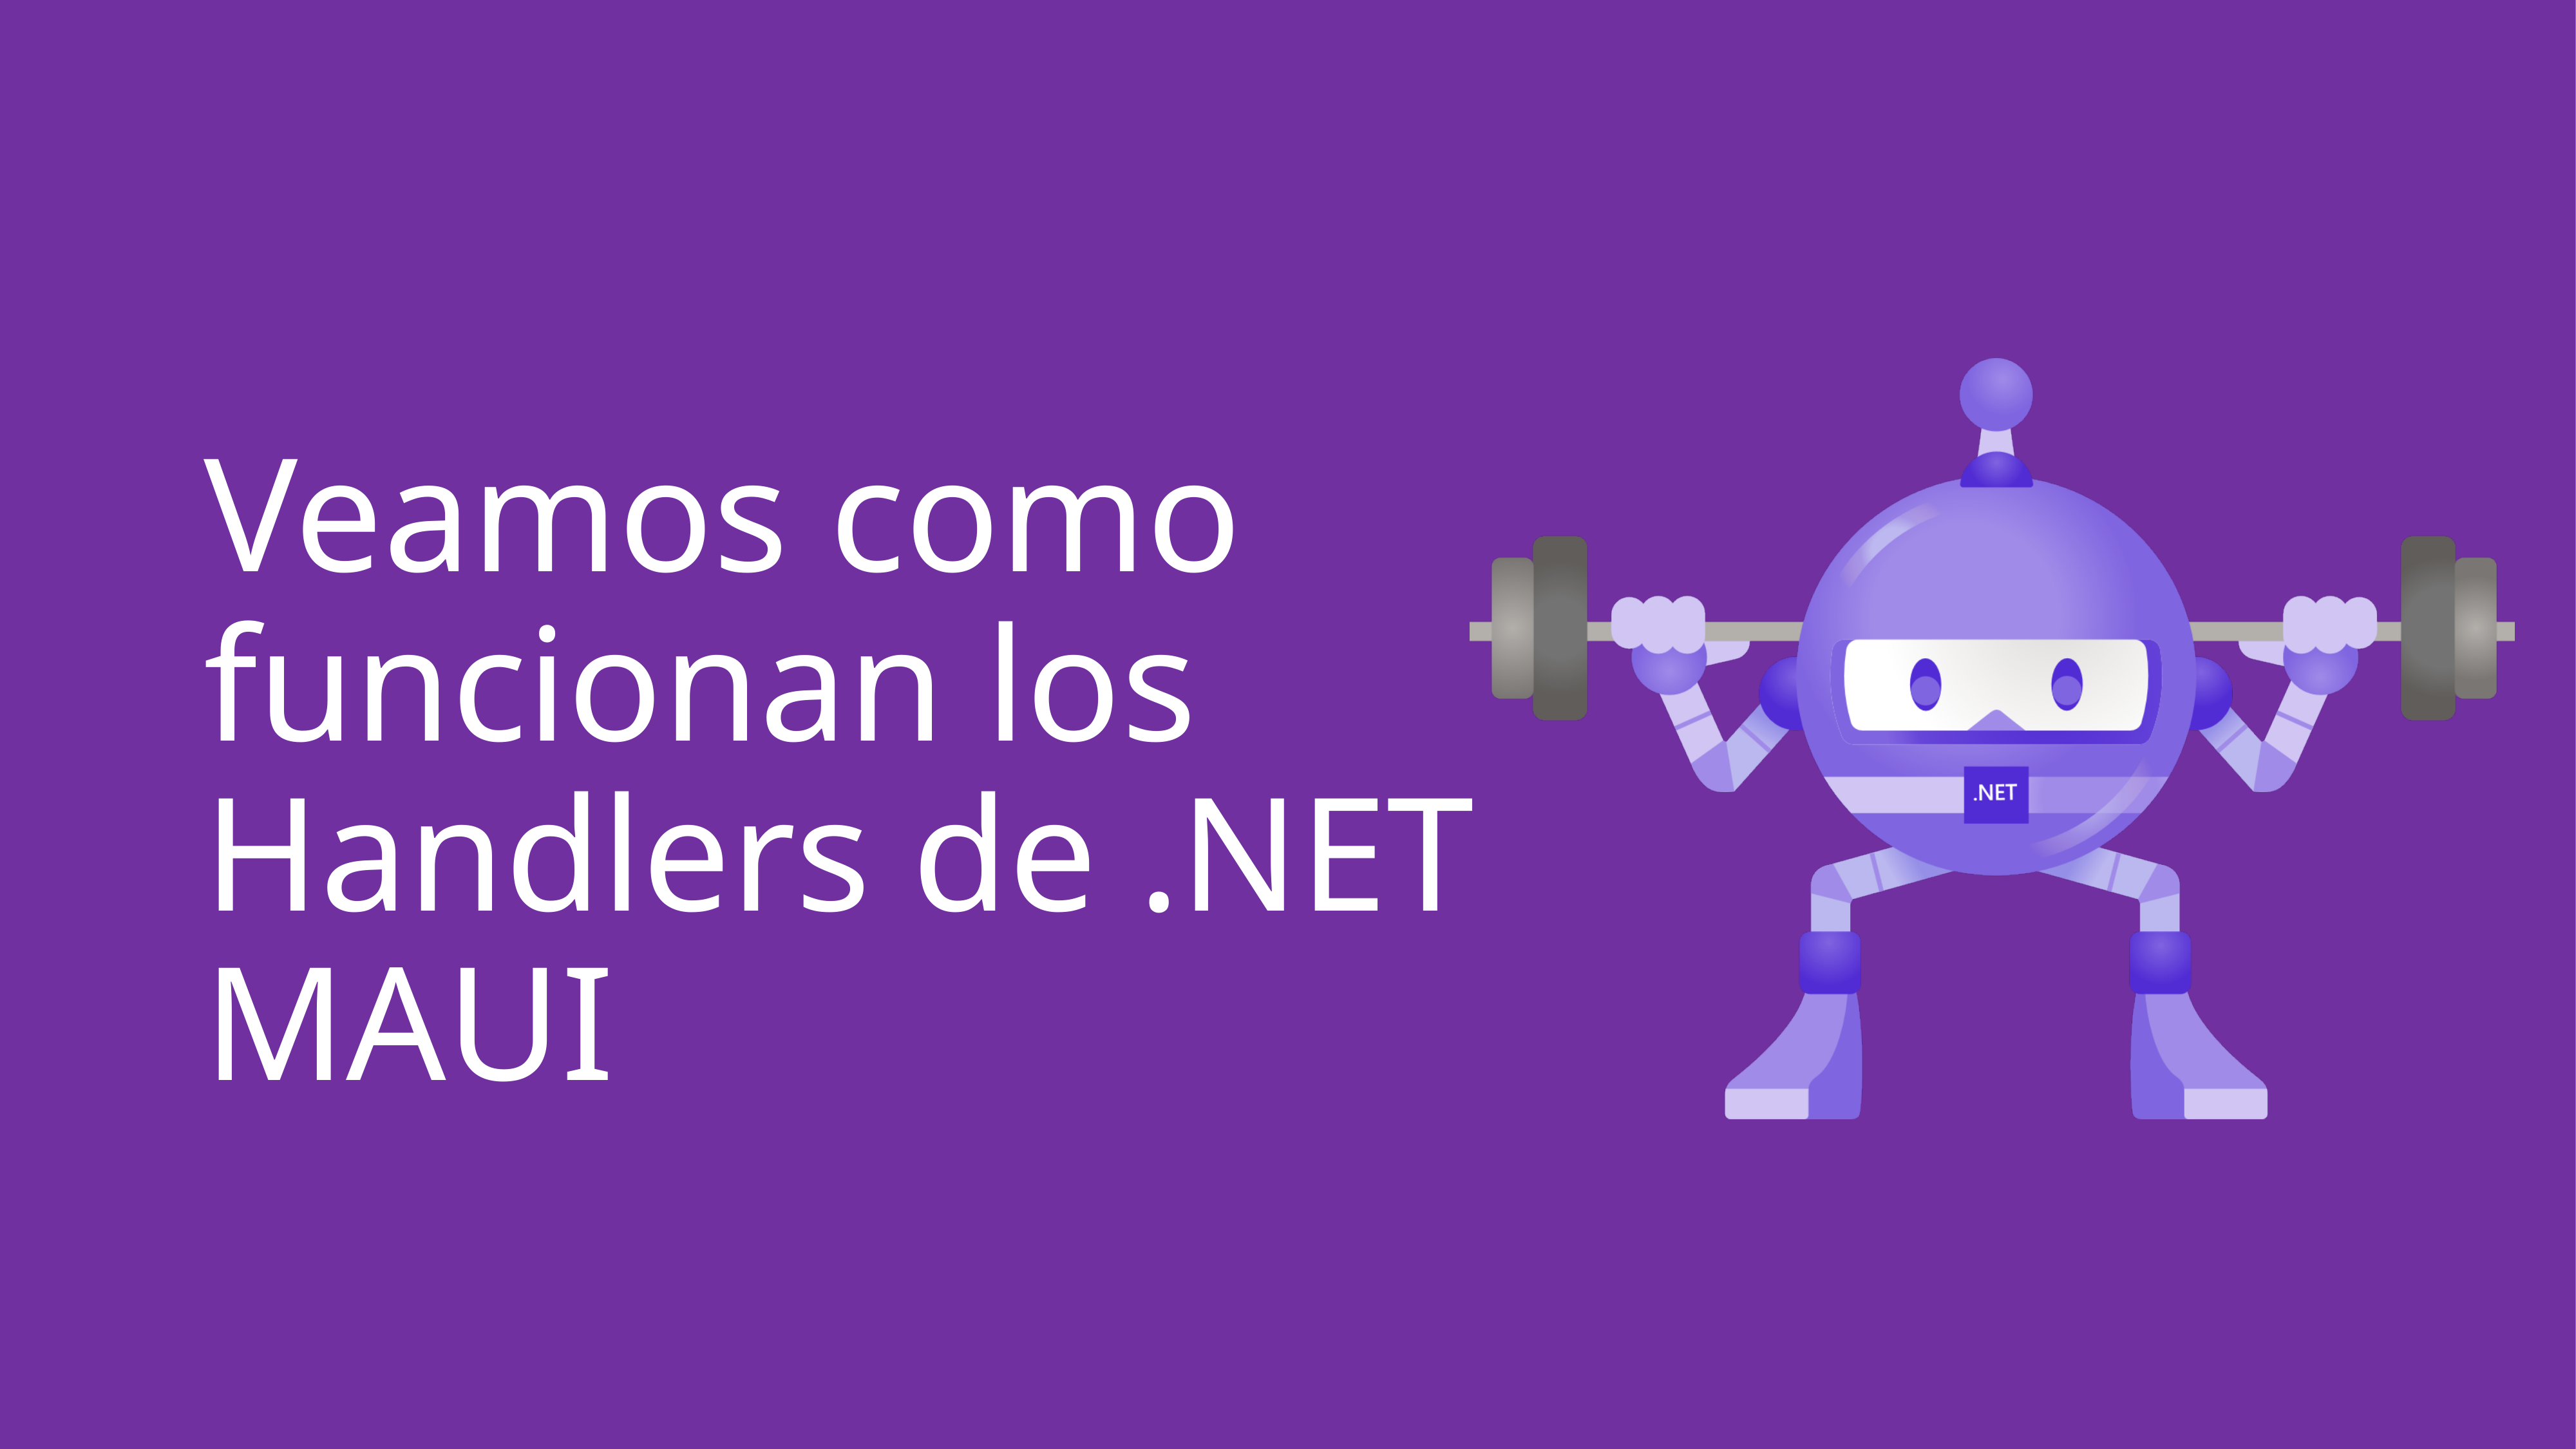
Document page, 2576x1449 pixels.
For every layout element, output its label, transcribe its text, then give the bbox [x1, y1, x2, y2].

title Veamos como funcionan los Handlers de .NET MAUI [194, 430, 1470, 1119]
picture [1470, 358, 2515, 1119]
